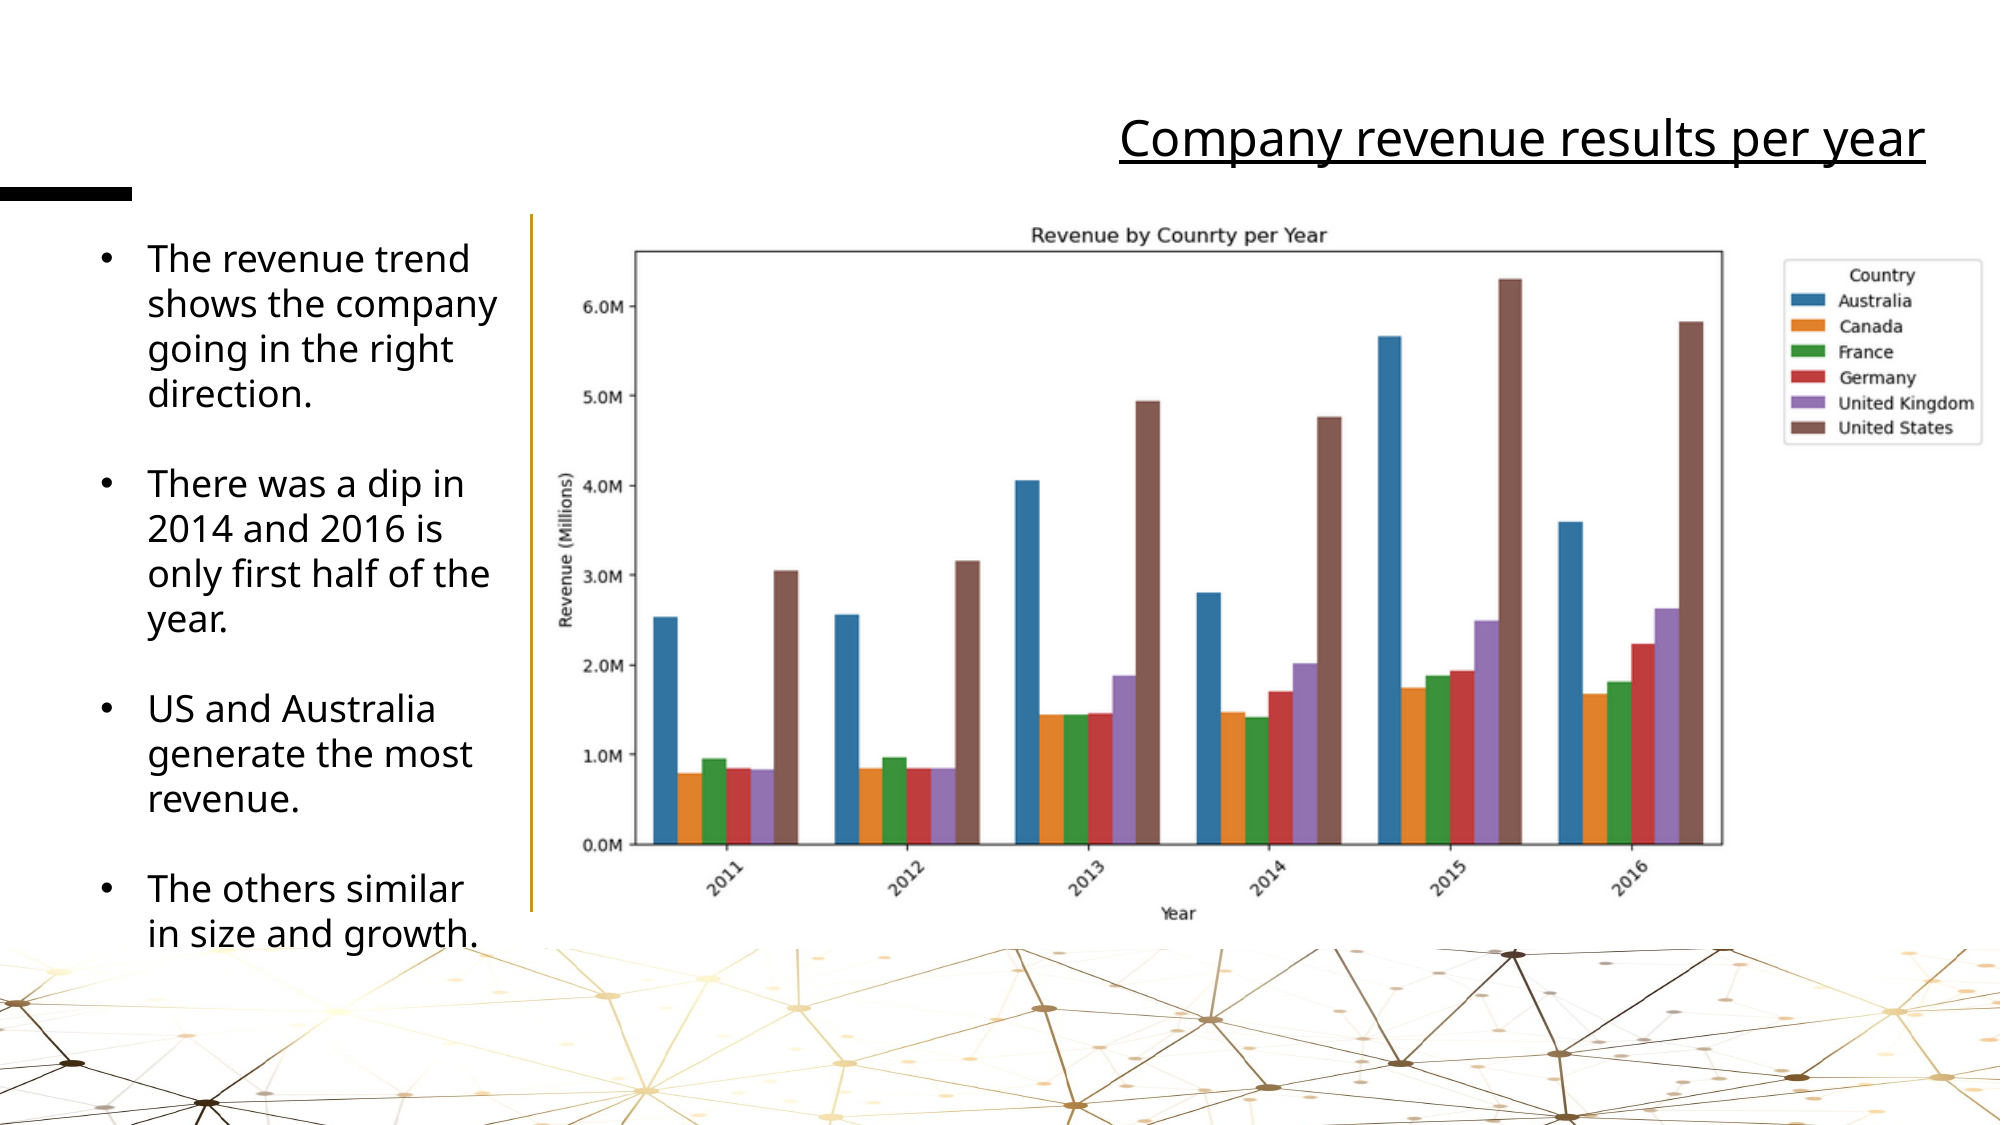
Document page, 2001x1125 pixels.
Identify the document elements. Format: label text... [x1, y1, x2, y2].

text_box The revenue trend shows the company going in the right direction. There was a dip in 2014 and 2016 is only first half of the year. US and Australia generate the most revenue. The others similar in size and growth. [85, 227, 516, 948]
picture [0, 227, 2000, 1125]
text_box Company revenue results per year [1104, 107, 1959, 177]
